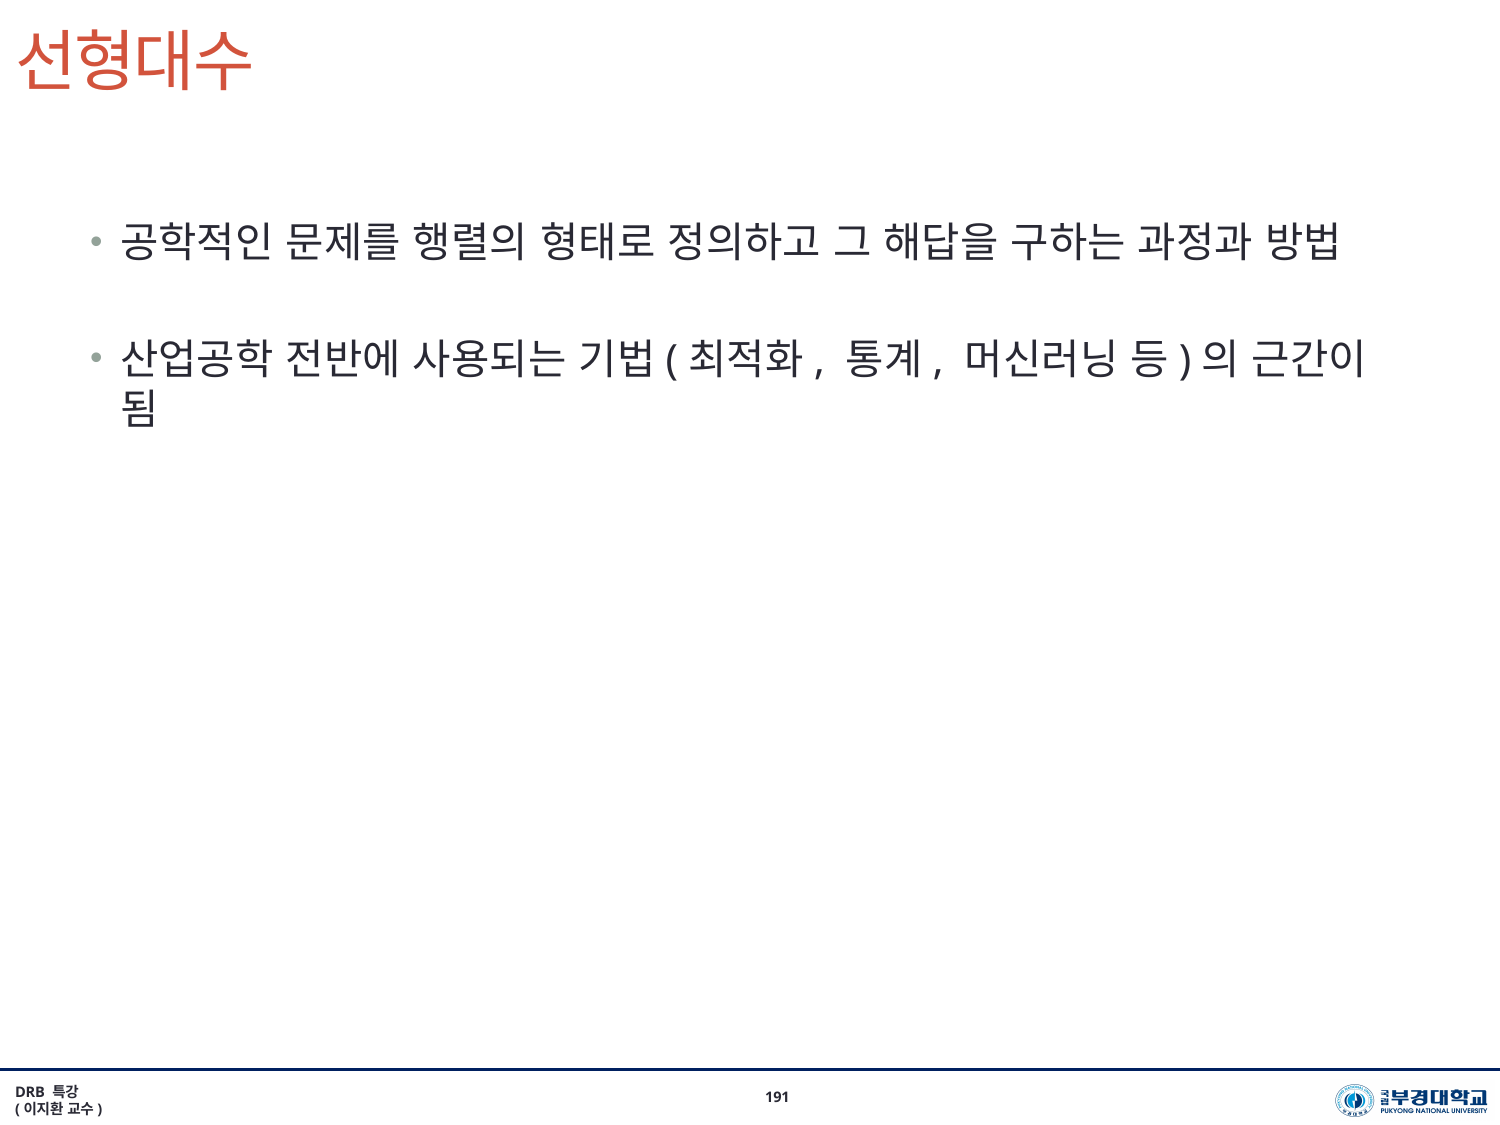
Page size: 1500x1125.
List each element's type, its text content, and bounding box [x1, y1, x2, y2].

picture [1330, 1079, 1495, 1121]
title 선형대수 [0, 1, 1500, 116]
slide_number DRB 특강 (이지환 교수) [0, 1082, 303, 1118]
list 공학적인 문제를 행렬의 형태로 정의하고 그 해답을 구하는 과정과 방법 산업공학 전반에 사용되는 기법(최적화, 통계, 머신러닝 등)의 근간이 됨 [75, 149, 1425, 1033]
